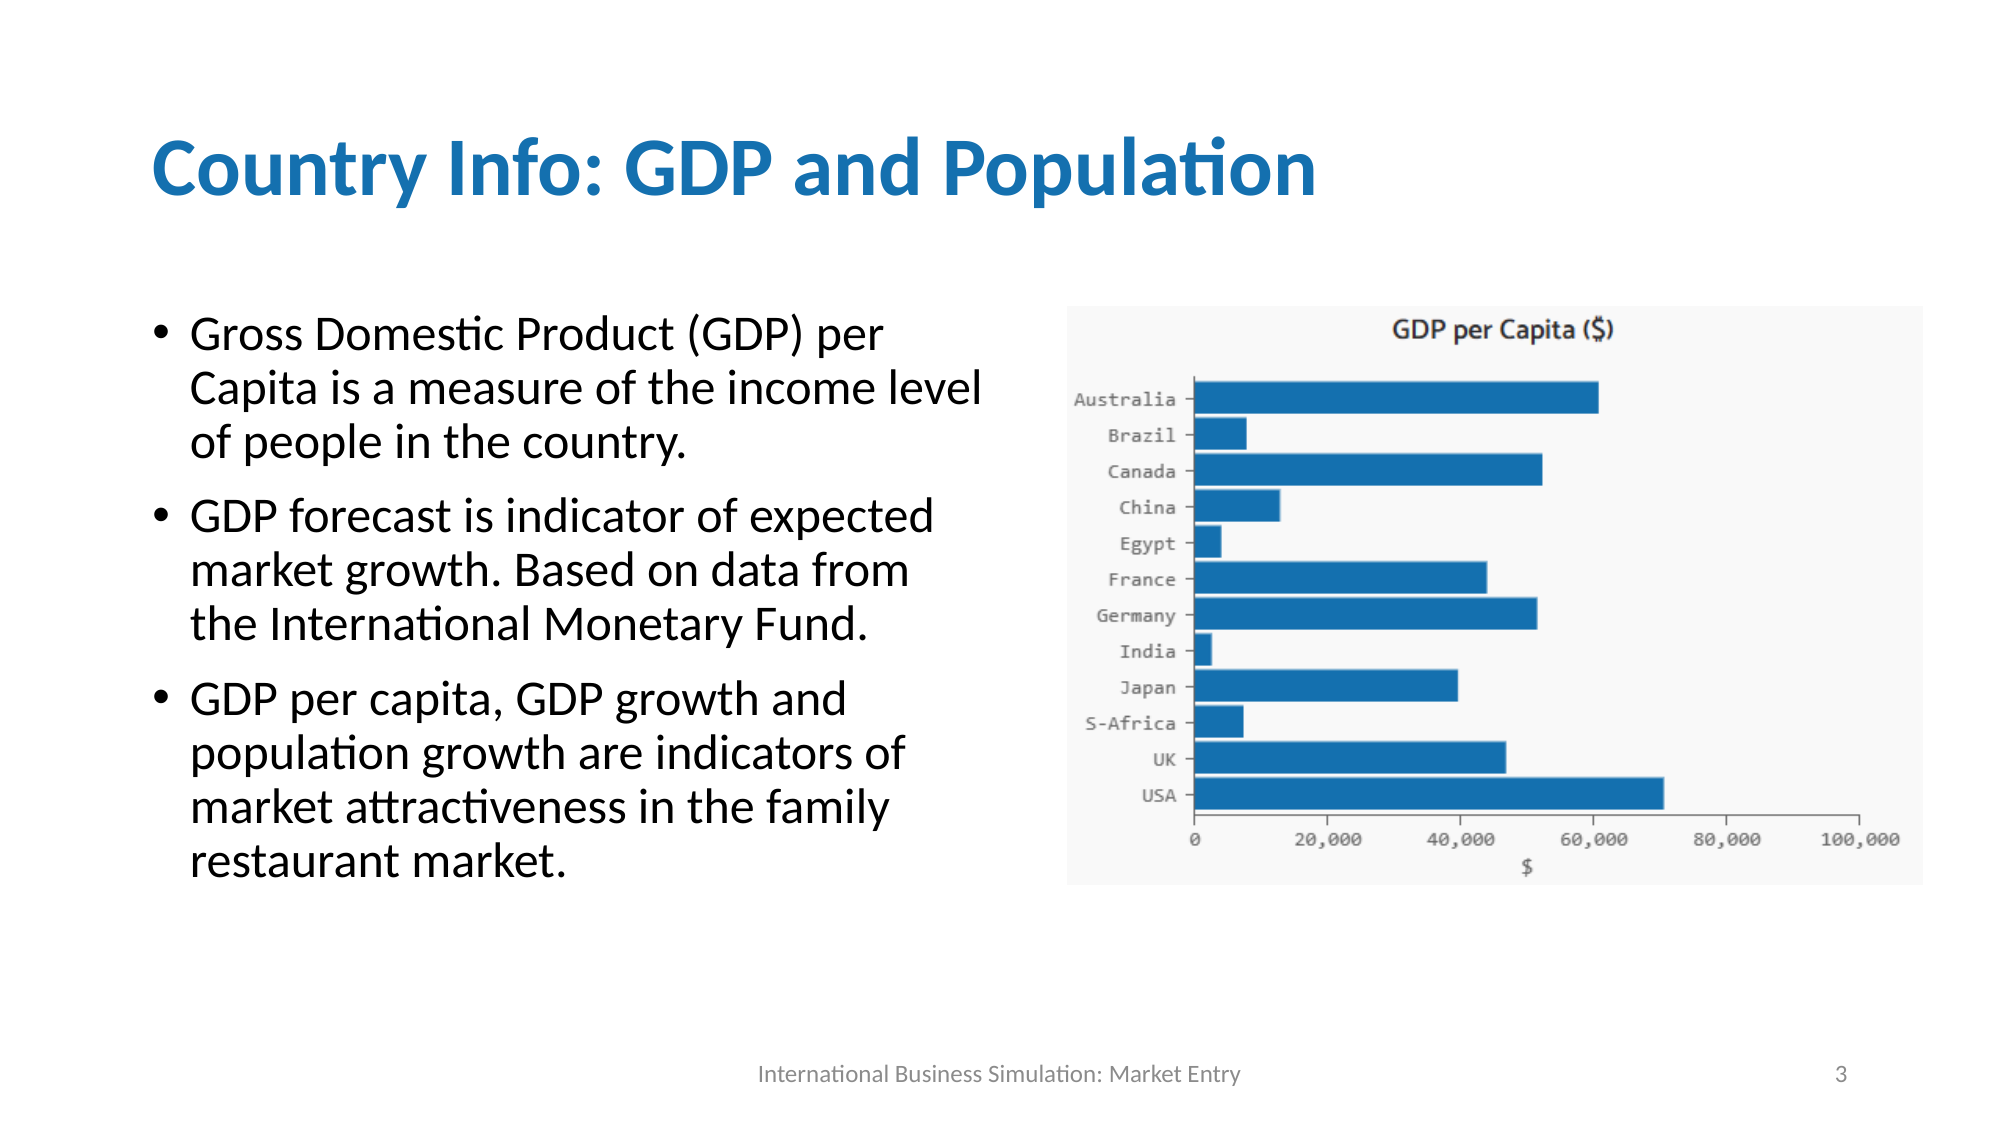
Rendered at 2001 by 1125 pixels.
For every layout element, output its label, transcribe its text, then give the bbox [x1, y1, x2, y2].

slide_number 3 [1412, 1042, 1863, 1103]
footer International Business Simulation: Market Entry [662, 1042, 1338, 1103]
title Country Info: GDP and Population [137, 59, 1863, 278]
list Gross Domestic Product (GDP) per Capita is a measure of the income level of people in the country. GDP forecast is indicator of expected market growth. Based on data from the International Monetary Fund. GDP per capita, GDP growth and population growth are indicators of market attractiveness in the family restaurant market. [137, 299, 1000, 1014]
picture [1067, 306, 1923, 885]
